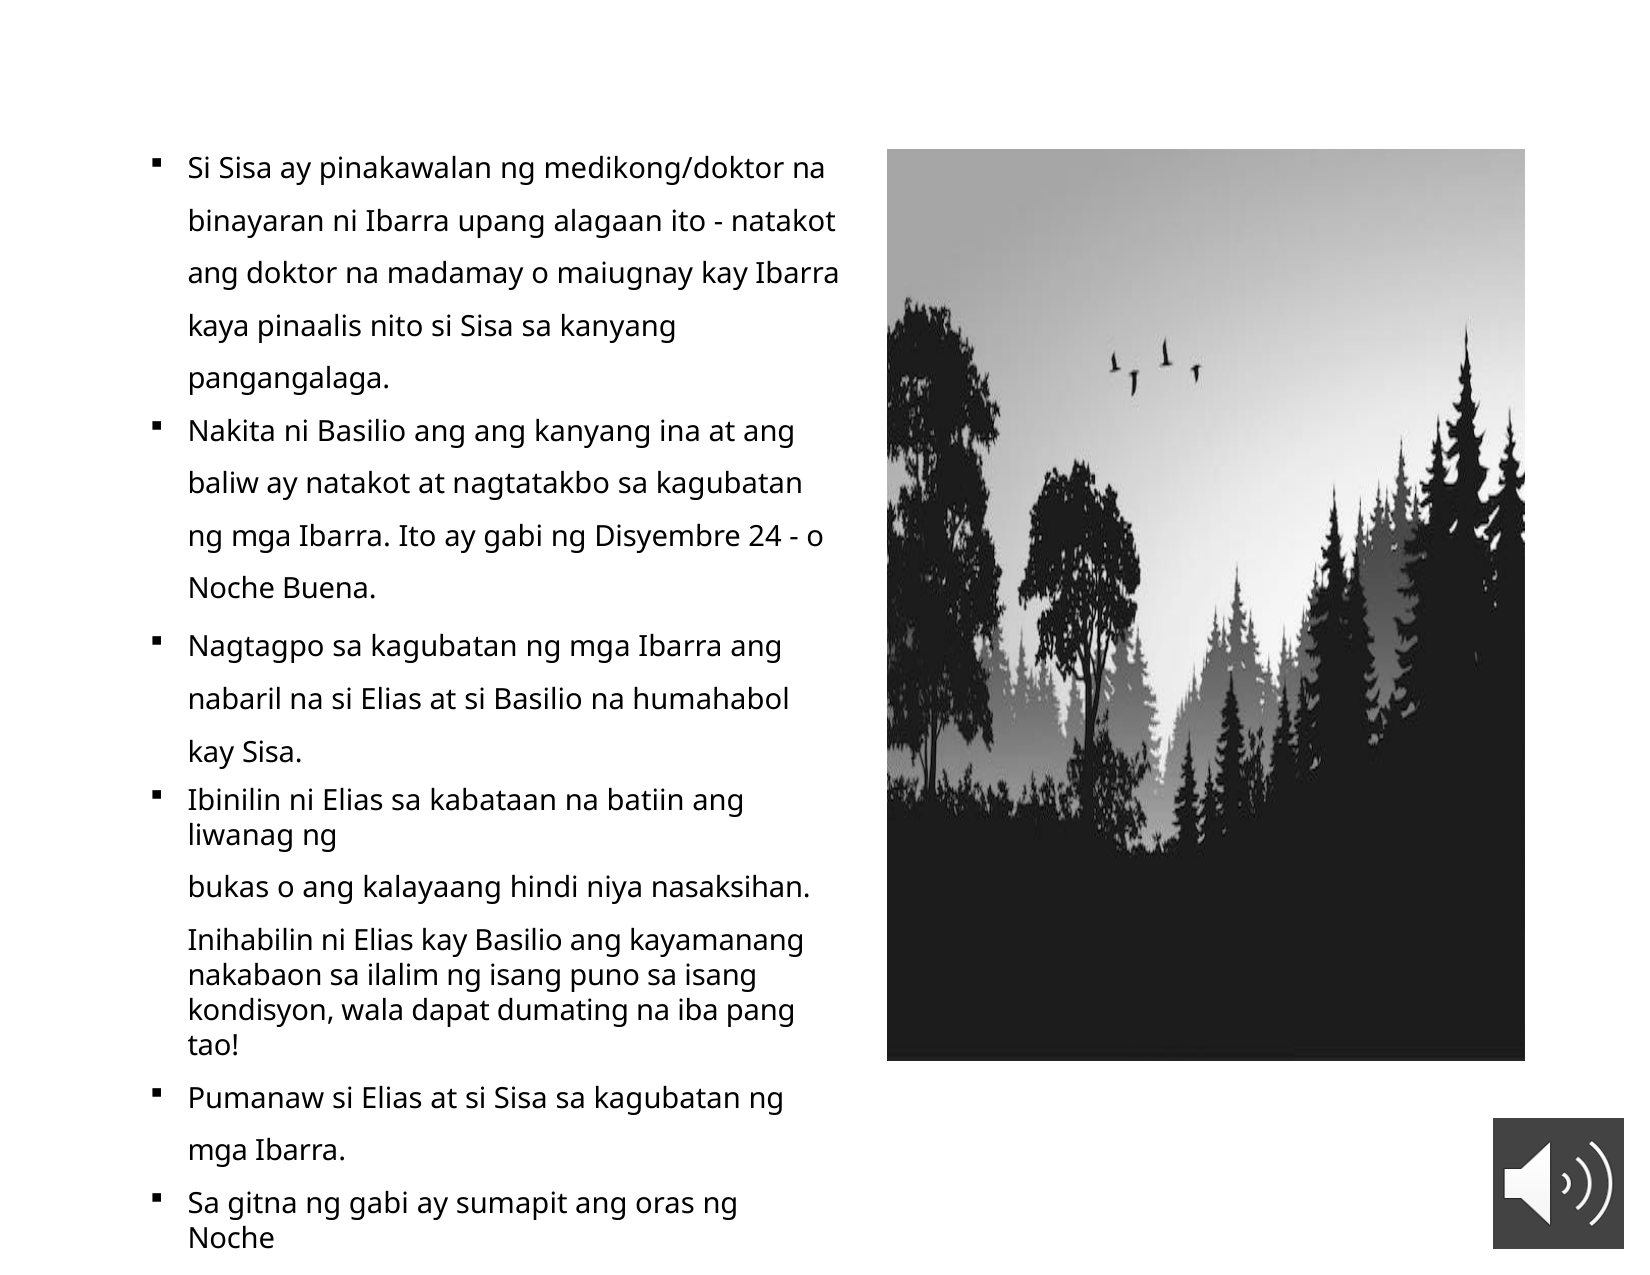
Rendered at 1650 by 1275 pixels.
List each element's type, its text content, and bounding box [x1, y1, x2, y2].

text_box Si Sisa ay pinakawalan ng medikong/doktor na binayaran ni Ibarra upang alagaan ito - natakot ang doktor na madamay o maiugnay kay Ibarra kaya pinaalis nito si Sisa sa kanyang pangangalaga. Nakita ni Basilio ang ang kanyang ina at ang baliw ay natakot at nagtatakbo sa kagubatan ng mga Ibarra. Ito ay gabi ng Disyembre 24 - o Noche Buena. Nagtagpo sa kagubatan ng mga Ibarra ang nabaril na si Elias at si Basilio na humahabol kay Sisa. Ibinilin ni Elias sa kabataan na batiin ang liwanag ng bukas o ang kalayaang hindi niya nasaksihan. Inihabilin ni Elias kay Basilio ang kayamanang nakabaon sa ilalim ng isang puno sa isang kondisyon, wala dapat dumating na iba pang tao! Pumanaw si Elias at si Sisa sa kagubatan ng mga Ibarra. Sa gitna ng gabi ay sumapit ang oras ng Noche Buena kasabay ang malaking usok na nanggagaling sa kagubatan ng mga Ibarra. [147, 130, 866, 1275]
picture [1491, 1116, 1626, 1251]
picture [887, 149, 1526, 1062]
